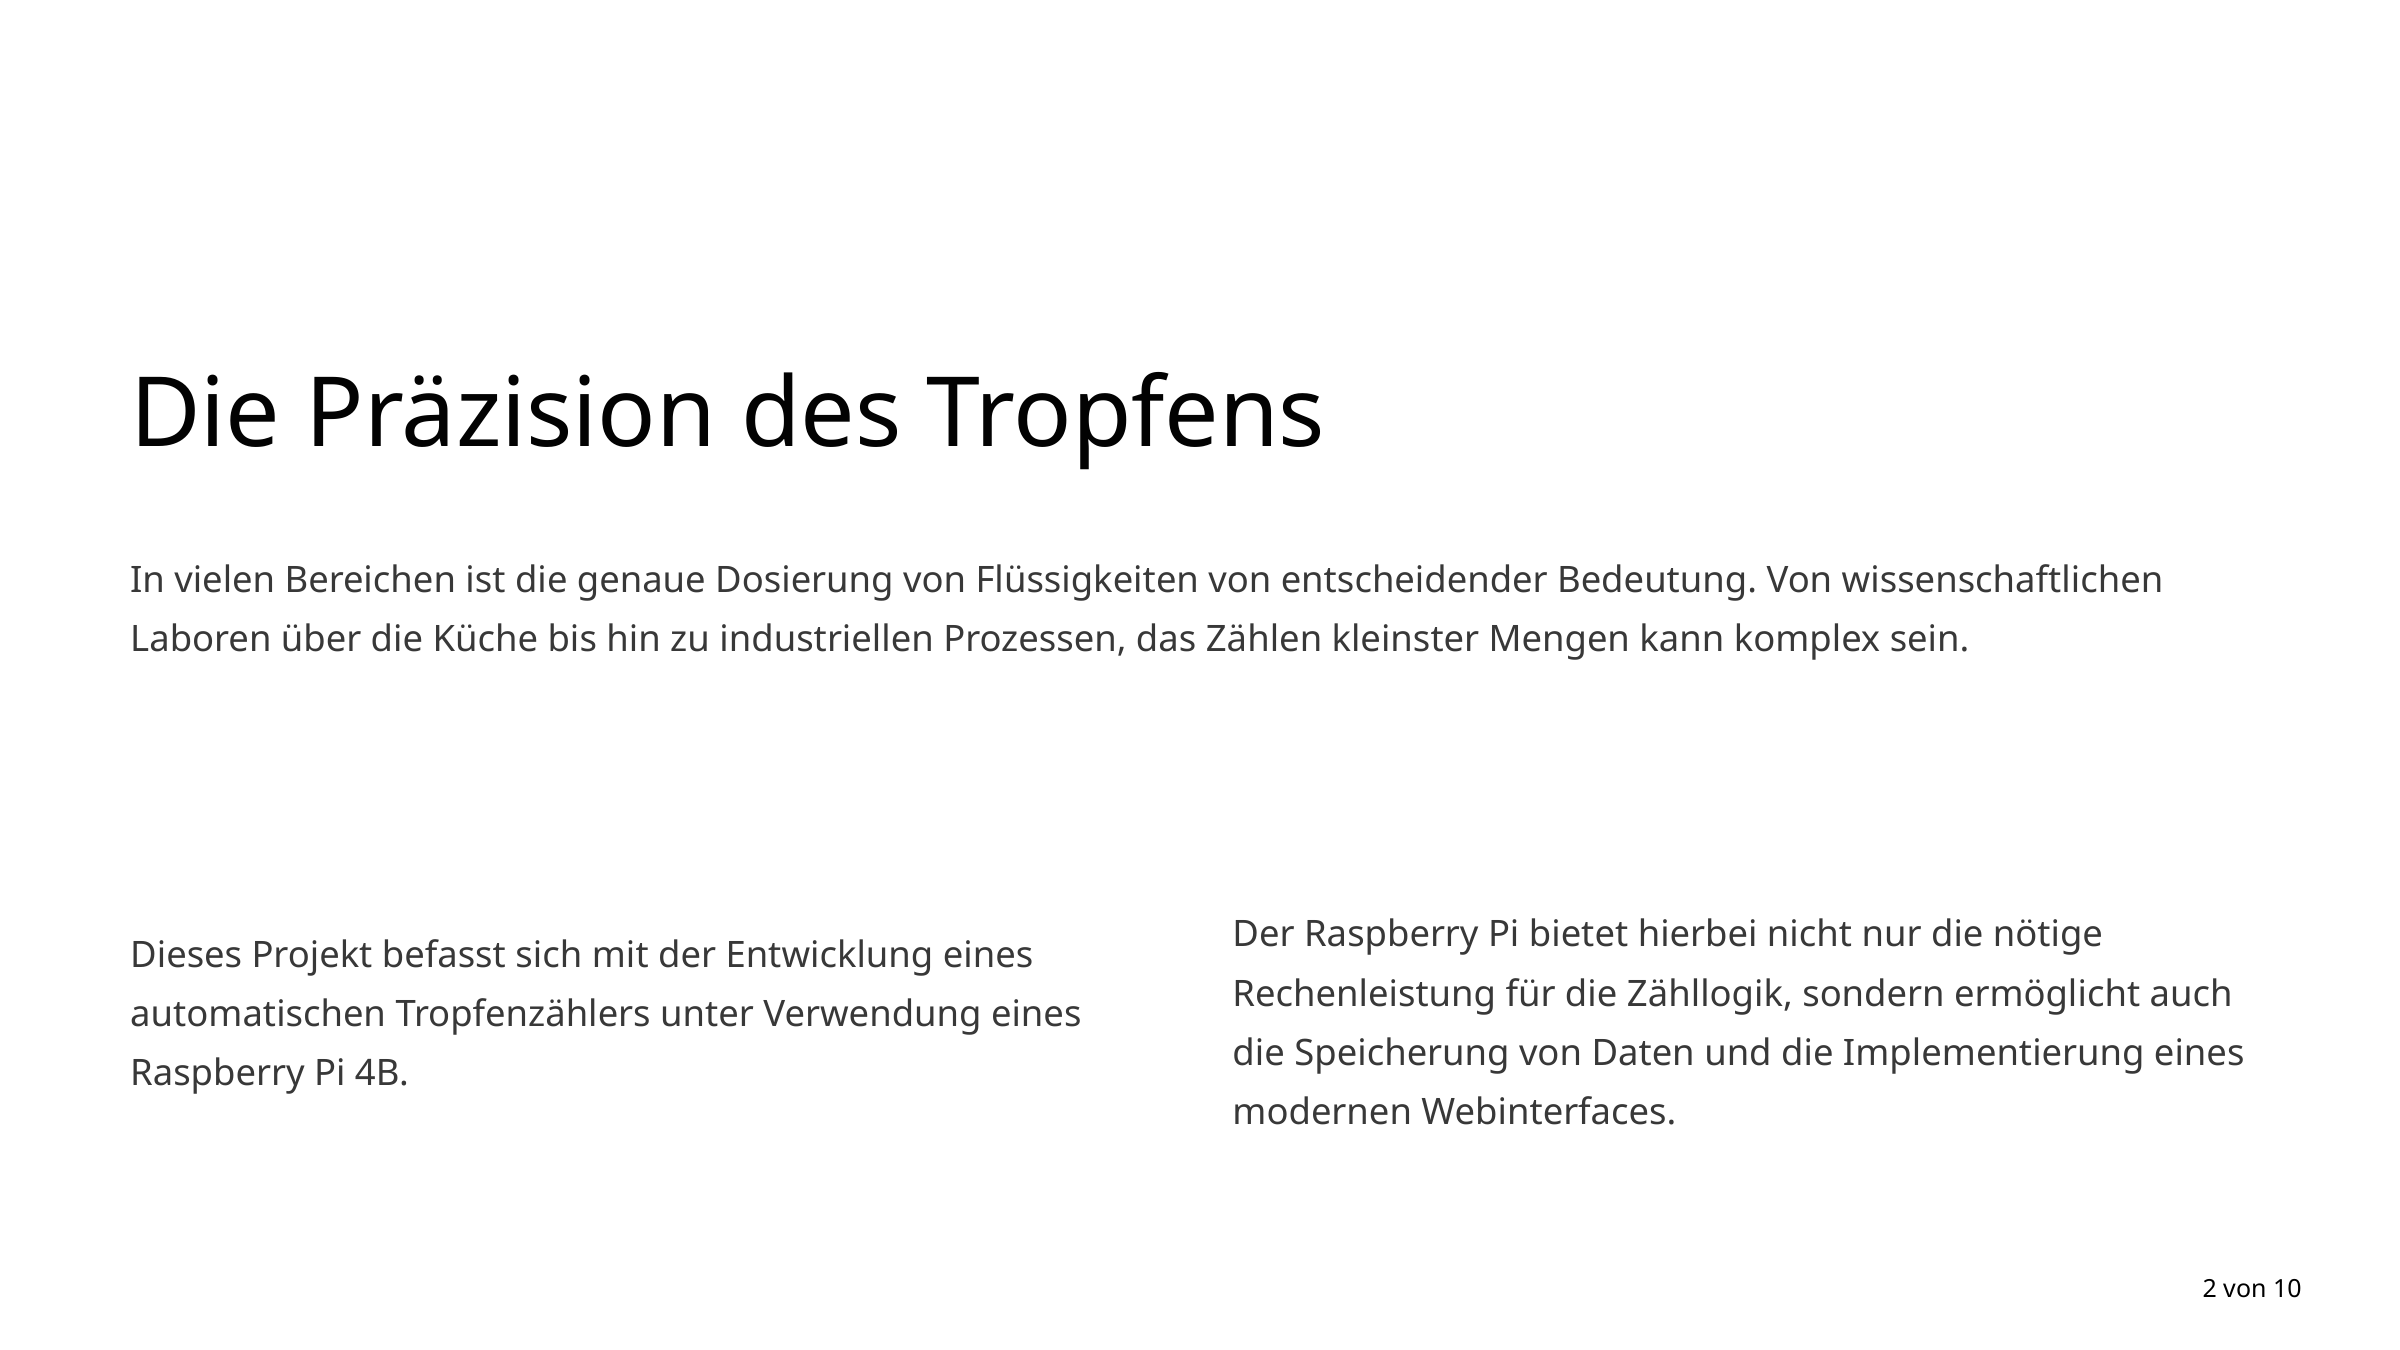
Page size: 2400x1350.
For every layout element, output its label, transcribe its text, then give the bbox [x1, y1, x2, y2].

text_box Der Raspberry Pi bietet hierbei nicht nur die nötige Rechenleistung für die Zähllogik, sondern ermöglicht auch die Speicherung von Daten und die Implementierung eines modernen Webinterfaces. [1232, 894, 2257, 1133]
text_box Die Präzision des Tropfens [130, 343, 1796, 466]
text_box Dieses Projekt befasst sich mit der Entwicklung eines automatischen Tropfenzählers unter Verwendung eines Raspberry Pi 4B. [130, 915, 1155, 1094]
text_box 2 von 10 [2187, 1264, 2355, 1310]
text_box [1938, 1238, 2383, 1337]
picture [2106, 1271, 2389, 1339]
text_box In vielen Bereichen ist die genaue Dosierung von Flüssigkeiten von entscheidender Bedeutung. Von wissenschaftlichen Laboren über die Küche bis hin zu industriellen Prozessen, das Zählen kleinster Mengen kann komplex sein. [130, 540, 2270, 660]
